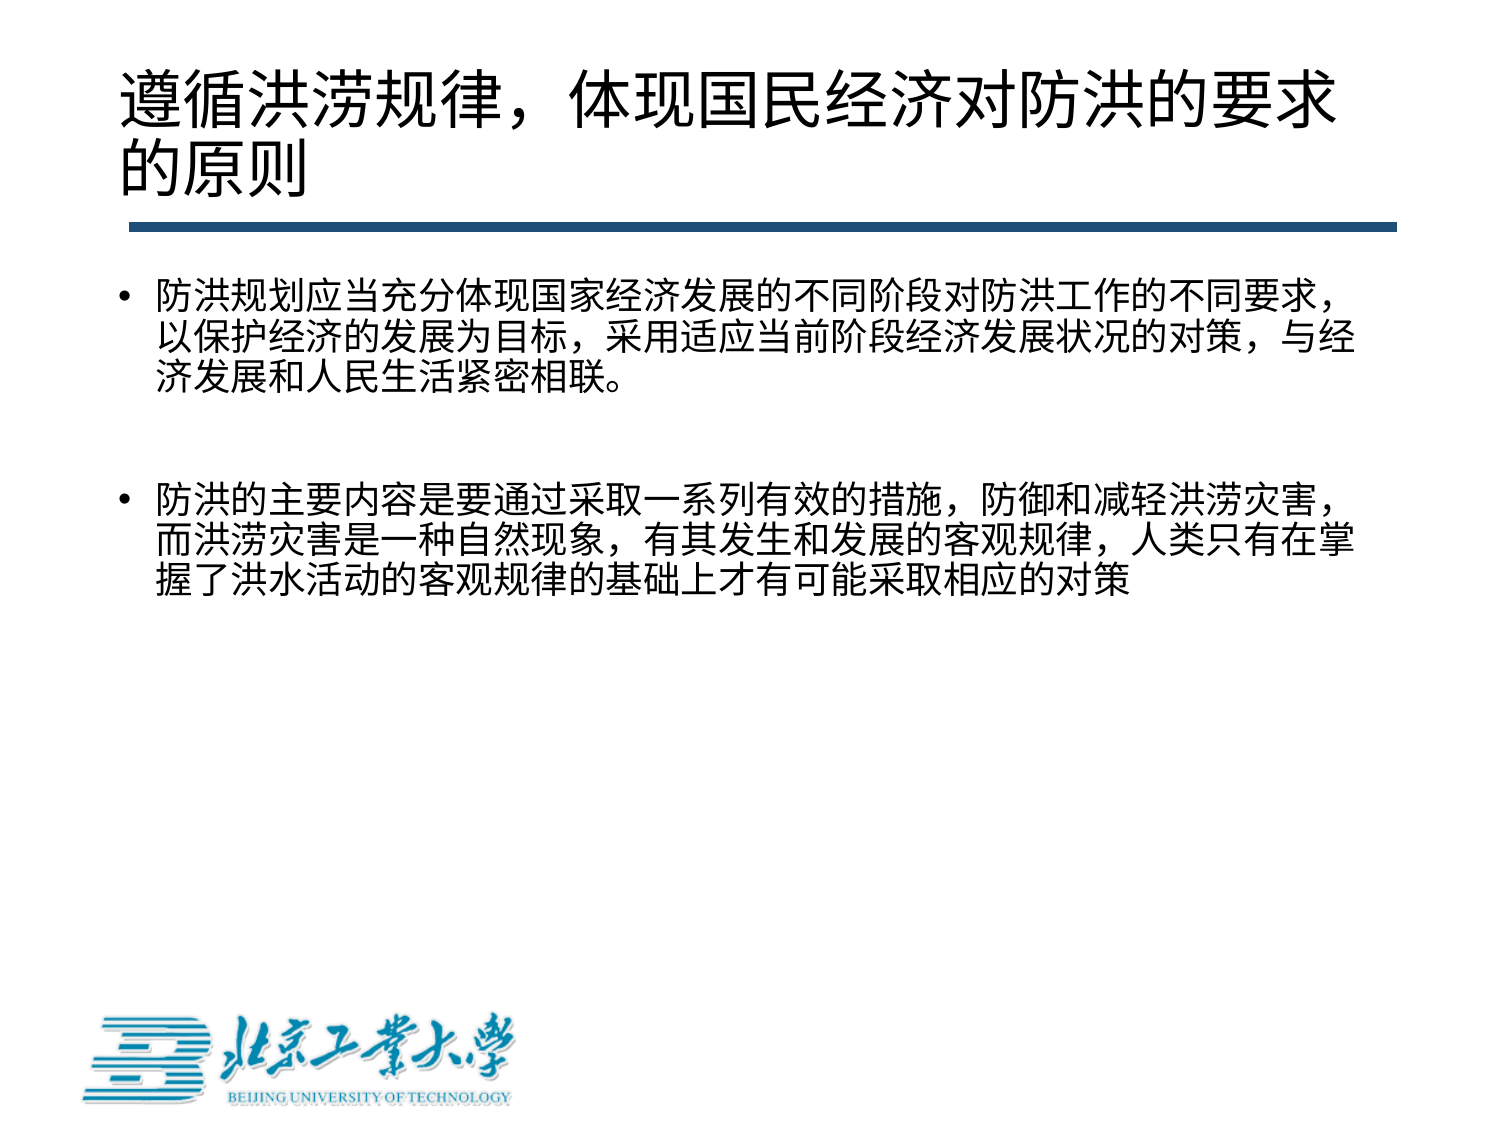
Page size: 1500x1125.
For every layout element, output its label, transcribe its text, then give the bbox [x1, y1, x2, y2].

list 防洪规划应当充分体现国家经济发展的不同阶段对防洪工作的不同要求，以保护经济的发展为目标，采用适应当前阶段经济发展状况的对策，与经济发展和人民生活紧密相联。 防洪的主要内容是要通过采取一系列有效的措施，防御和减轻洪涝灾害，而洪涝灾害是一种自然现象，有其发生和发展的客观规律，人类只有在掌握了洪水活动的客观规律的基础上才有可能采取相应的对策 [103, 269, 1397, 984]
title 遵循洪涝规律，体现国民经济对防洪的要求的原则 [103, 59, 1397, 216]
picture [67, 1001, 561, 1125]
